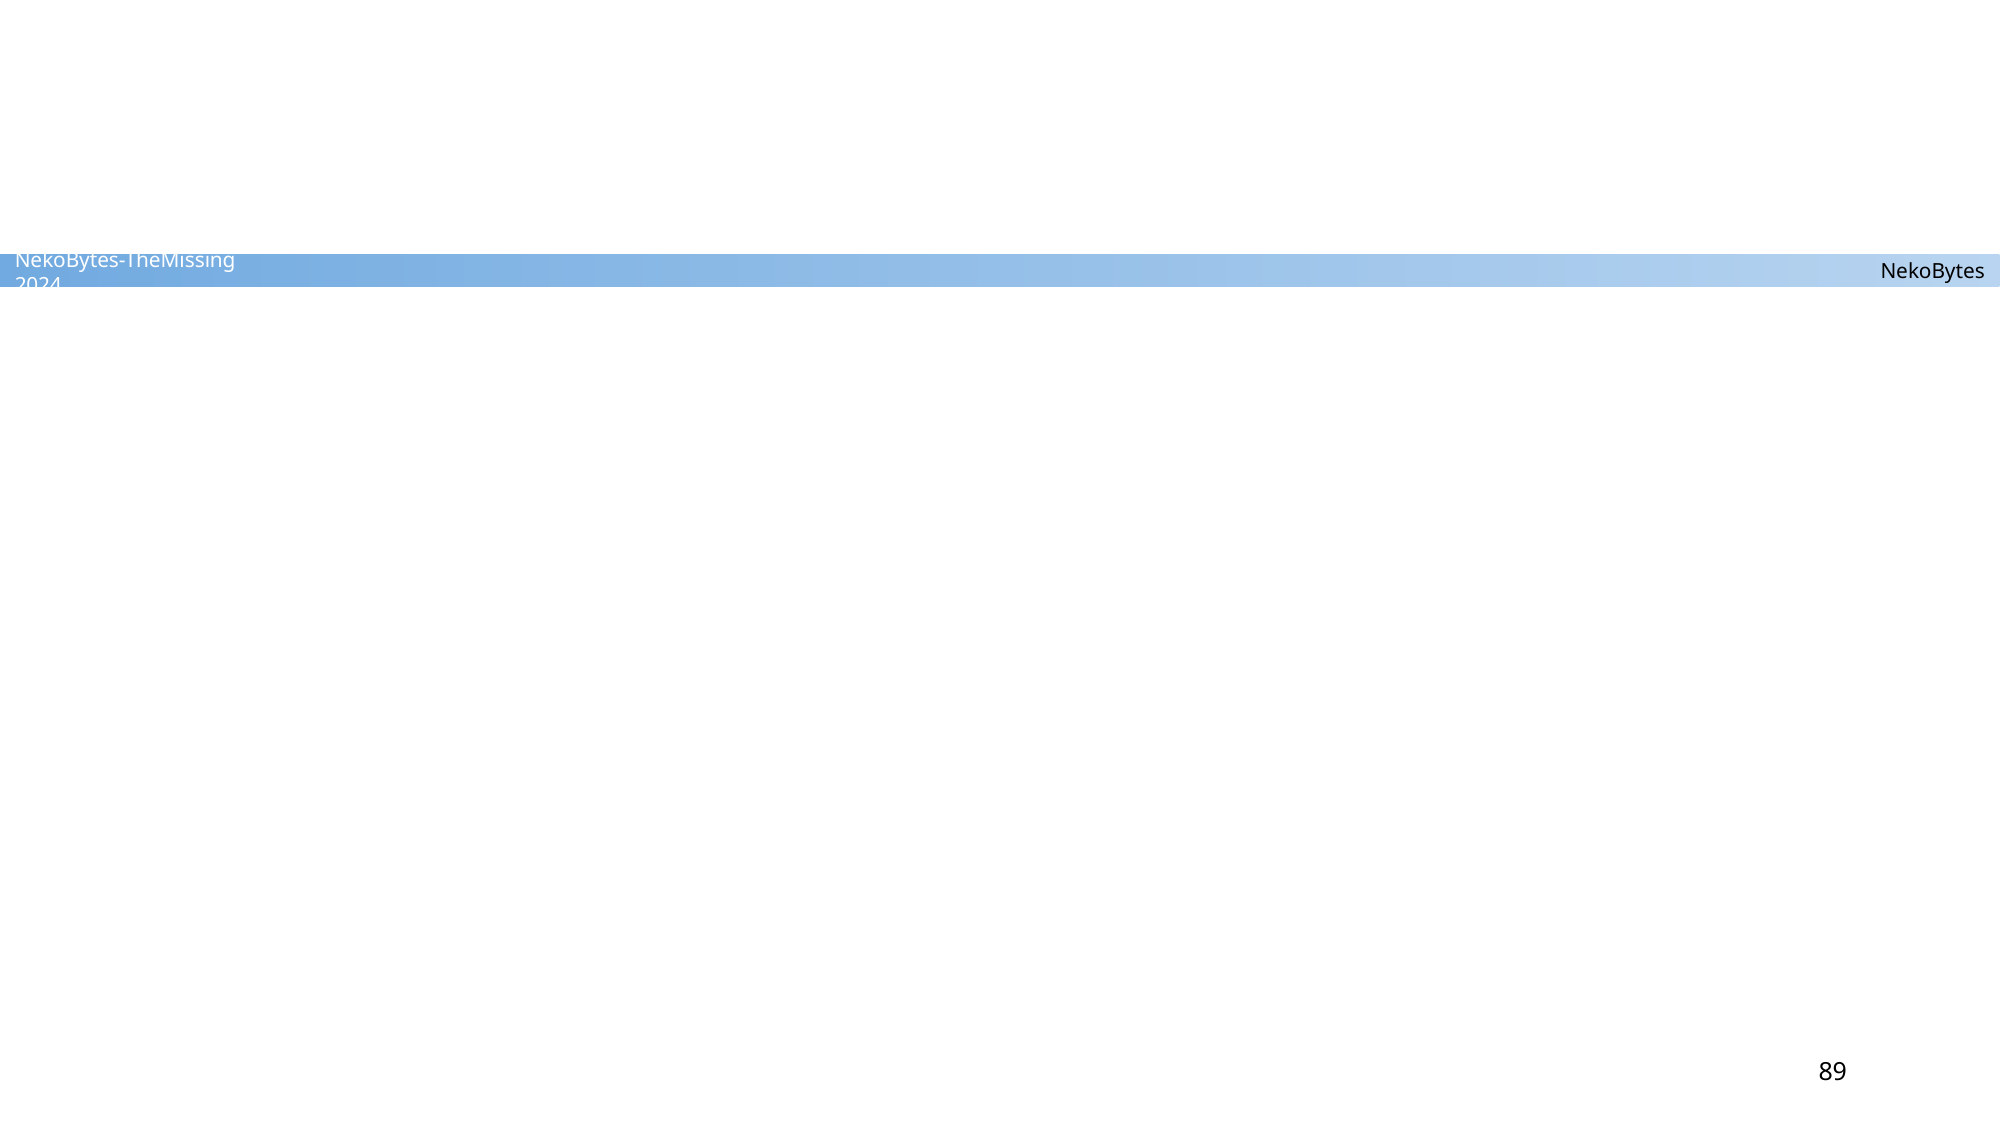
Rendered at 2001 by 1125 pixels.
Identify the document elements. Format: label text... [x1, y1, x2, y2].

slide_number 89 [1412, 1042, 1863, 1103]
